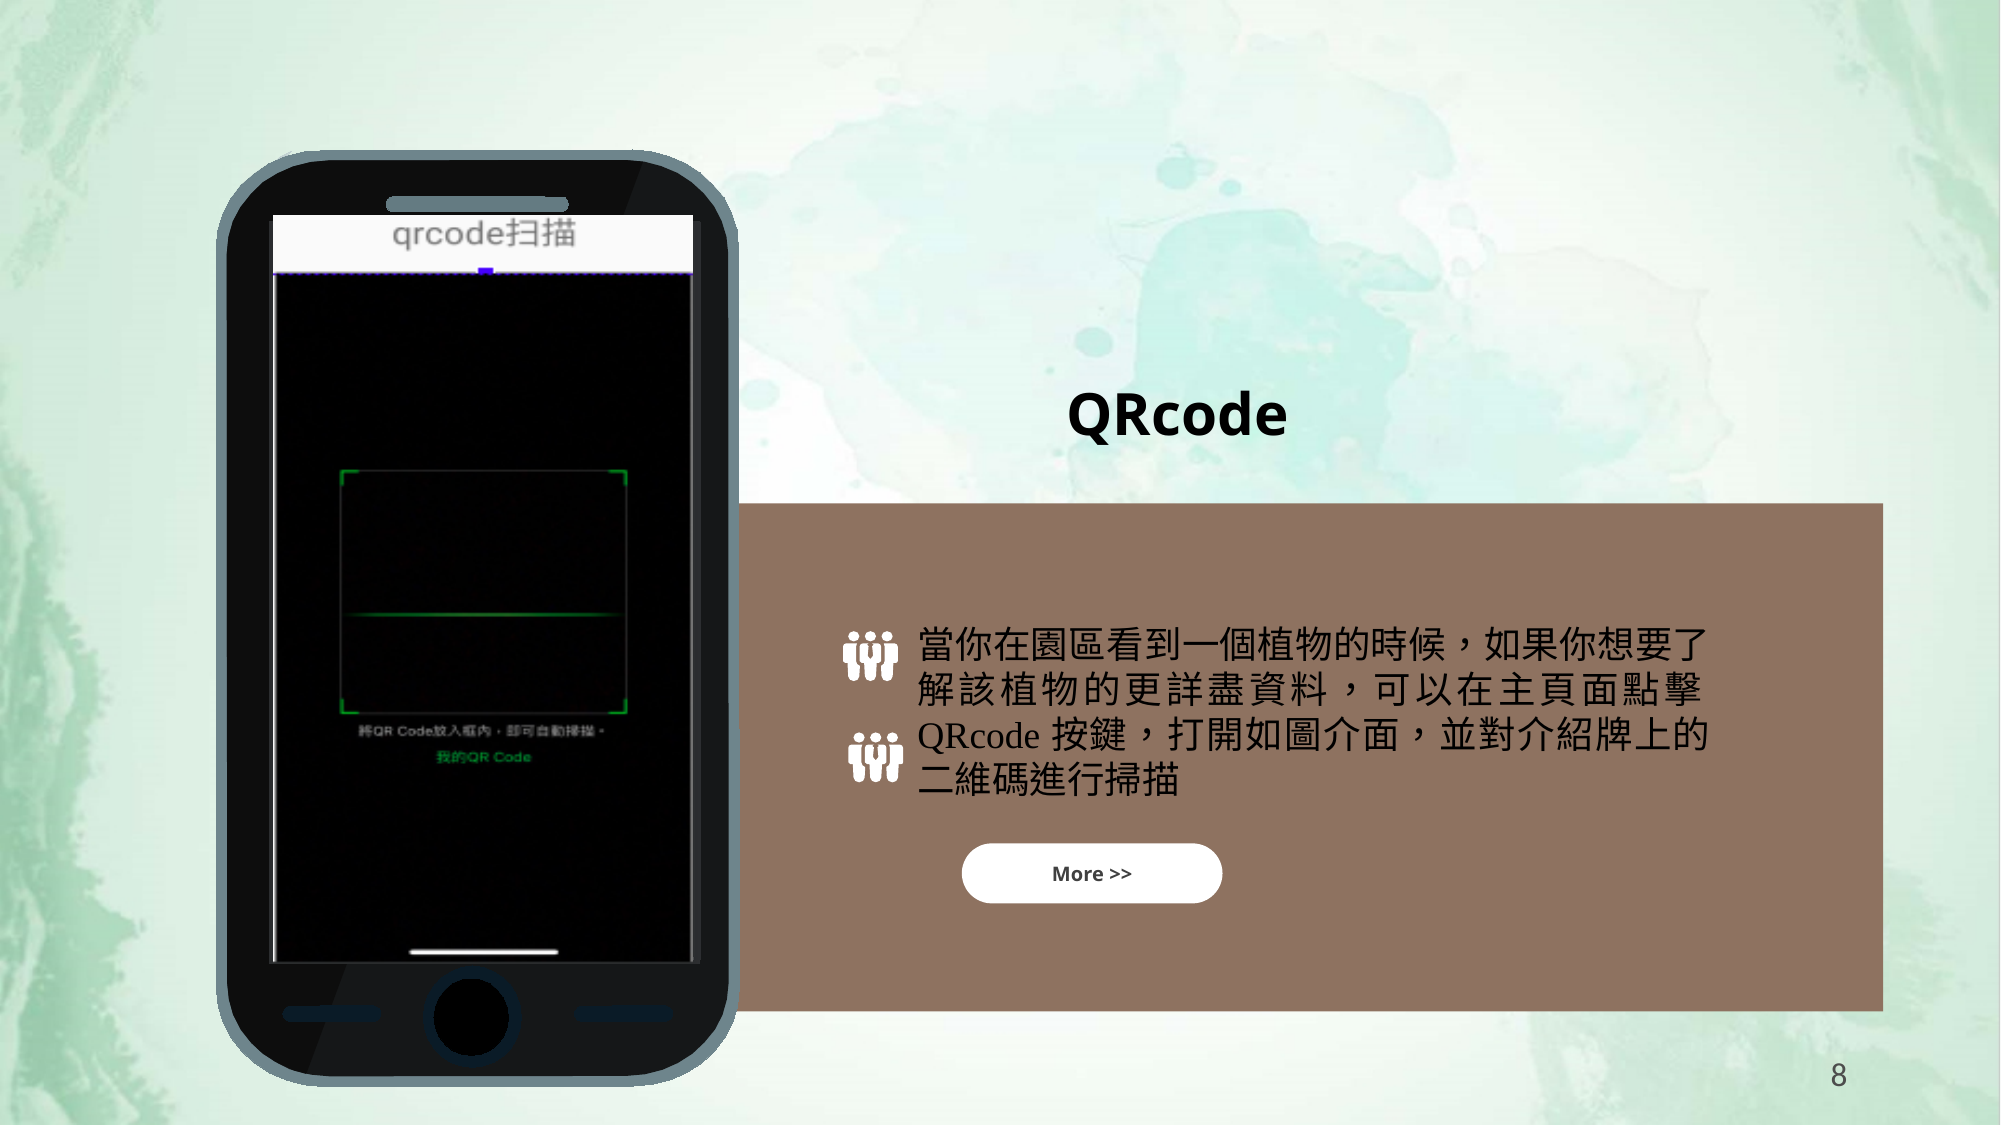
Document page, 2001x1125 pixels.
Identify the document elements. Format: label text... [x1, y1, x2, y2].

picture [0, 0, 2001, 1125]
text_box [0, 149, 740, 1087]
slide_number 8 [1412, 1042, 1863, 1103]
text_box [740, 364, 1884, 1012]
picture [273, 215, 693, 964]
